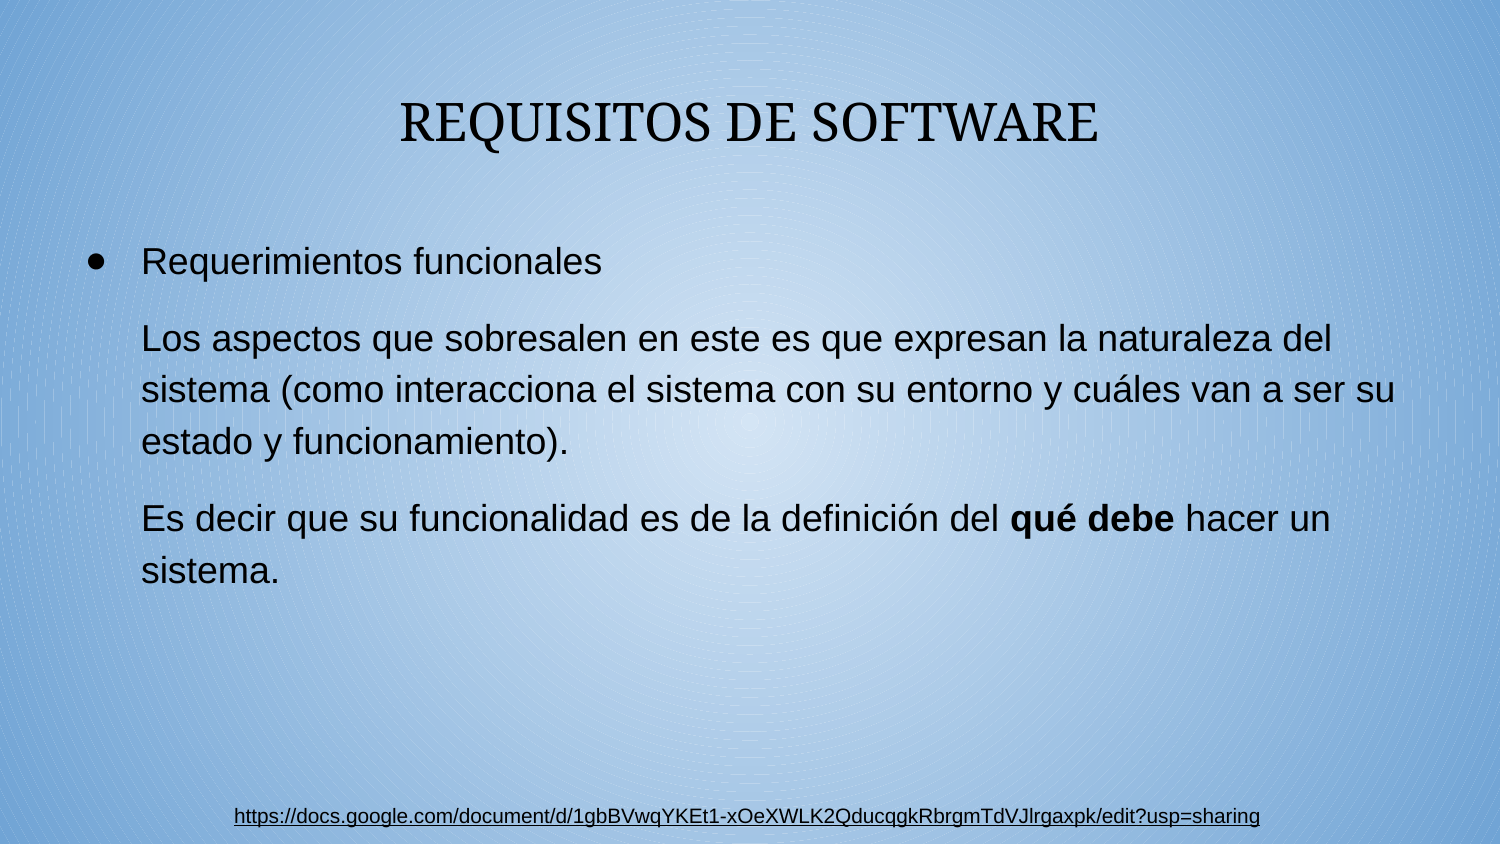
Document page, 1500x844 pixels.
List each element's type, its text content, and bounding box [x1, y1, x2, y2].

text_box https://docs.google.com/document/d/1gbBVwqYKEt1-xOeXWLK2QducqgkRbrgmTdVJlrgaxpk/edit?usp=sharing [105, 788, 1395, 844]
list Requerimientos funcionales Los aspectos que sobresalen en este es que expresan la naturaleza del sistema (como interacciona el sistema con su entorno y cuáles van a ser su estado y funcionamiento). Es decir que su funcionalidad es de la definición del qué debe hacer un sistema. [51, 215, 1449, 619]
title REQUISITOS DE SOFTWARE [51, 72, 1449, 167]
